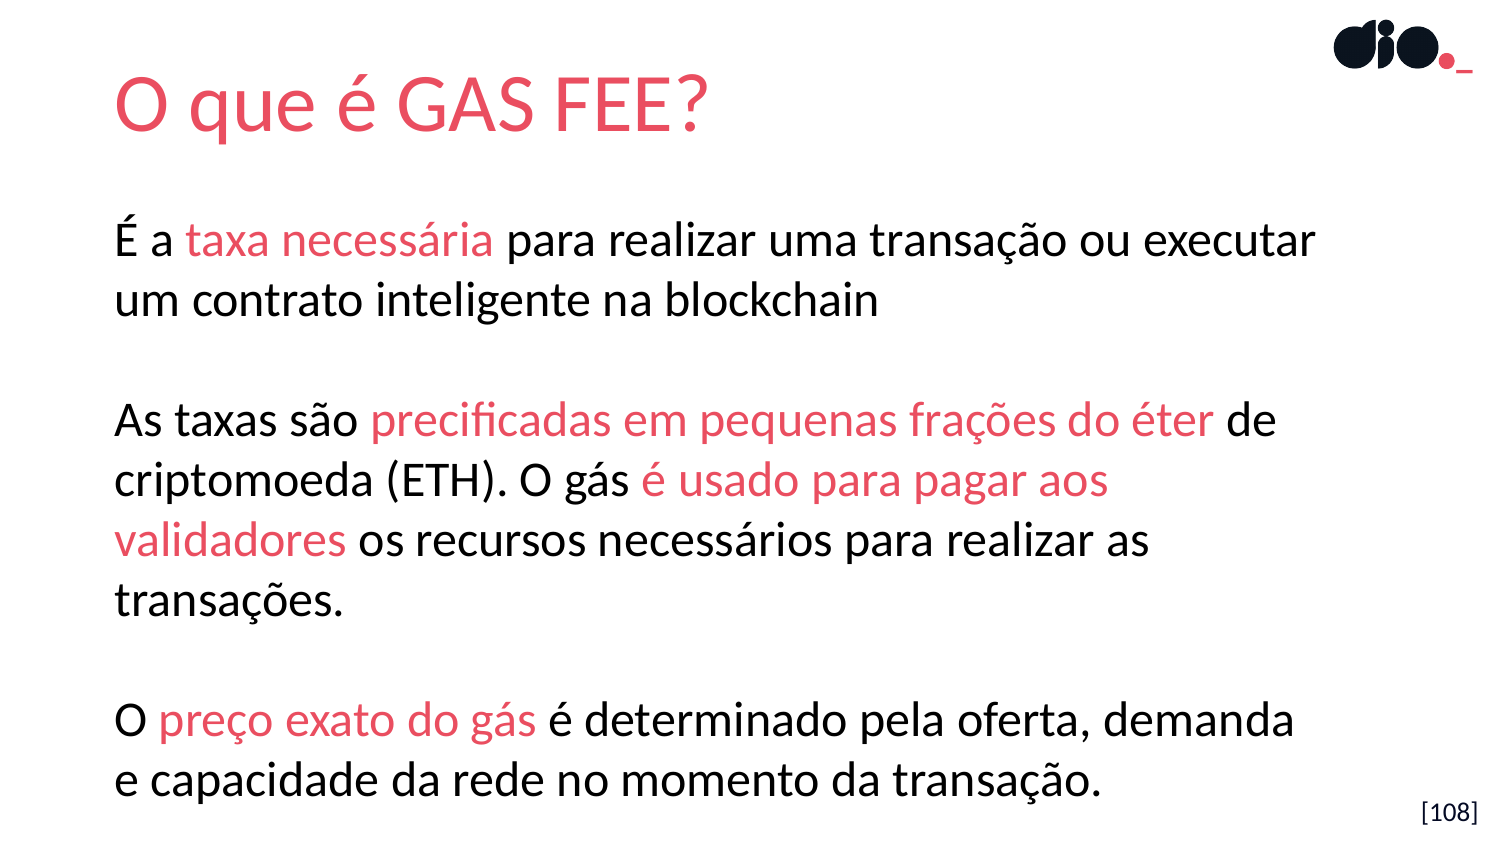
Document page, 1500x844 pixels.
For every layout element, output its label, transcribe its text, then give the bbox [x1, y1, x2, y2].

text_box É a taxa necessária para realizar uma transação ou executar um contrato inteligente na blockchain As taxas são precificadas em pequenas frações do éter de criptomoeda (ETH). O gás é usado para pagar aos validadores os recursos necessários para realizar as transações. O preço exato do gás é determinado pela oferta, demanda e capacidade da rede no momento da transação. [99, 199, 1338, 815]
text_box O que é GAS FEE? [99, 40, 1174, 156]
slide_number [108] [1403, 779, 1494, 844]
picture [1333, 19, 1473, 74]
